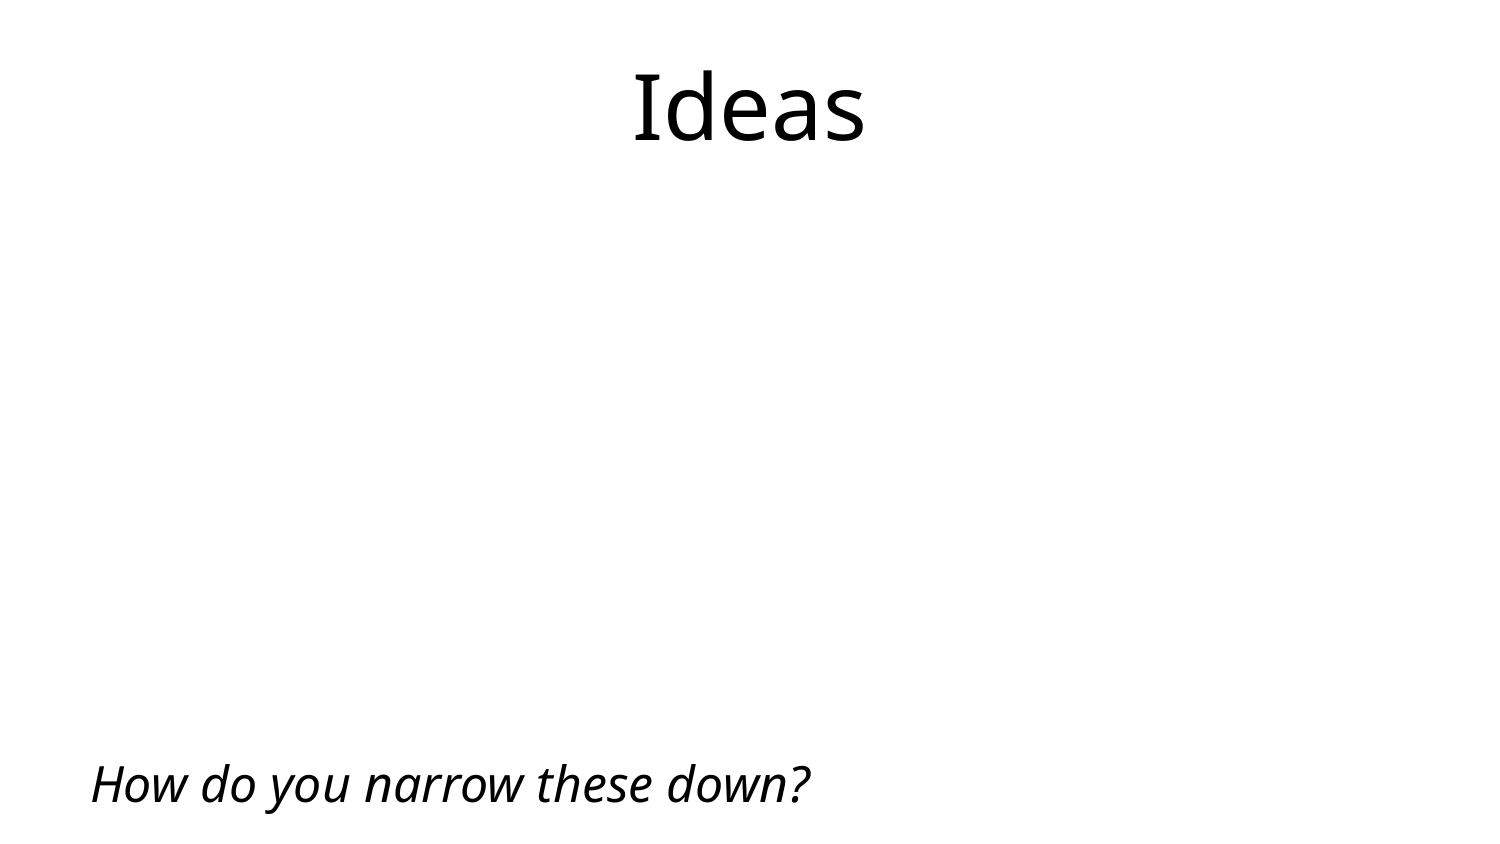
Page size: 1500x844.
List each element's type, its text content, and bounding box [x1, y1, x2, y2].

title Ideas [75, 33, 1425, 175]
text_box How do you narrow these down? [75, 745, 906, 803]
